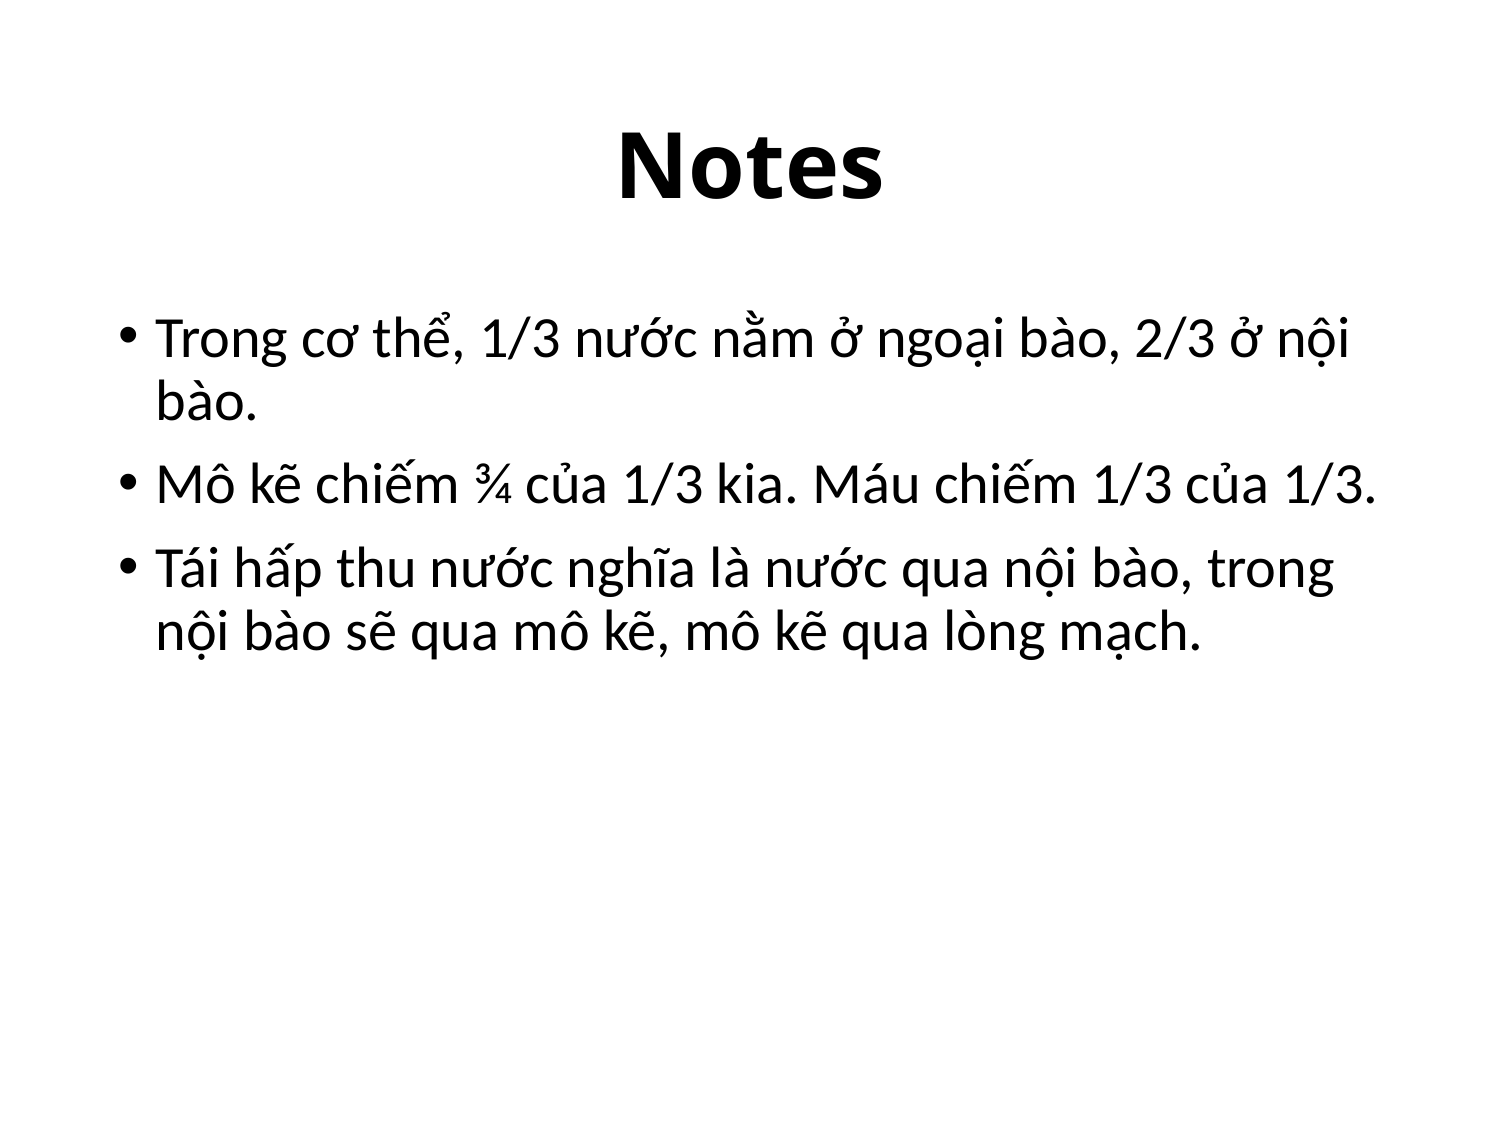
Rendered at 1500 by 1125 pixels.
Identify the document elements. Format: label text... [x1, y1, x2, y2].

list Trong cơ thể, 1/3 nước nằm ở ngoại bào, 2/3 ở nội bào. Mô kẽ chiếm ¾ của 1/3 kia. Máu chiếm 1/3 của 1/3. Tái hấp thu nước nghĩa là nước qua nội bào, trong nội bào sẽ qua mô kẽ, mô kẽ qua lòng mạch. [103, 299, 1397, 1014]
title Notes [103, 59, 1397, 278]
